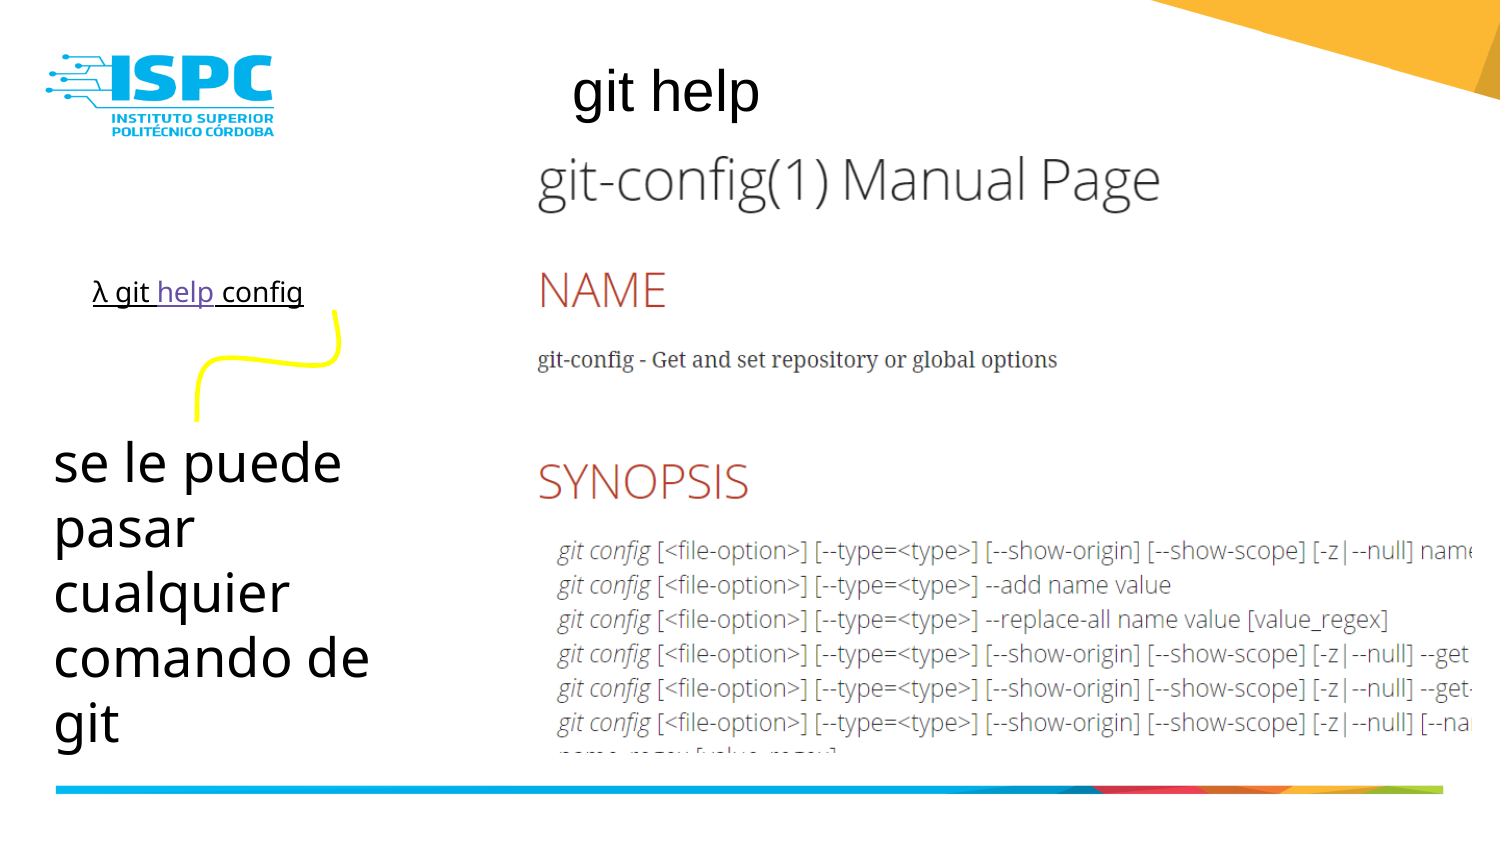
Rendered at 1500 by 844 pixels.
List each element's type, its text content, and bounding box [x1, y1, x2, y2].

text_box se le puede pasar cualquier comando de git [38, 413, 428, 650]
text_box [196, 309, 339, 422]
text_box λ git help config [77, 242, 480, 735]
title git help [428, 38, 777, 132]
picture [0, 0, 1500, 840]
